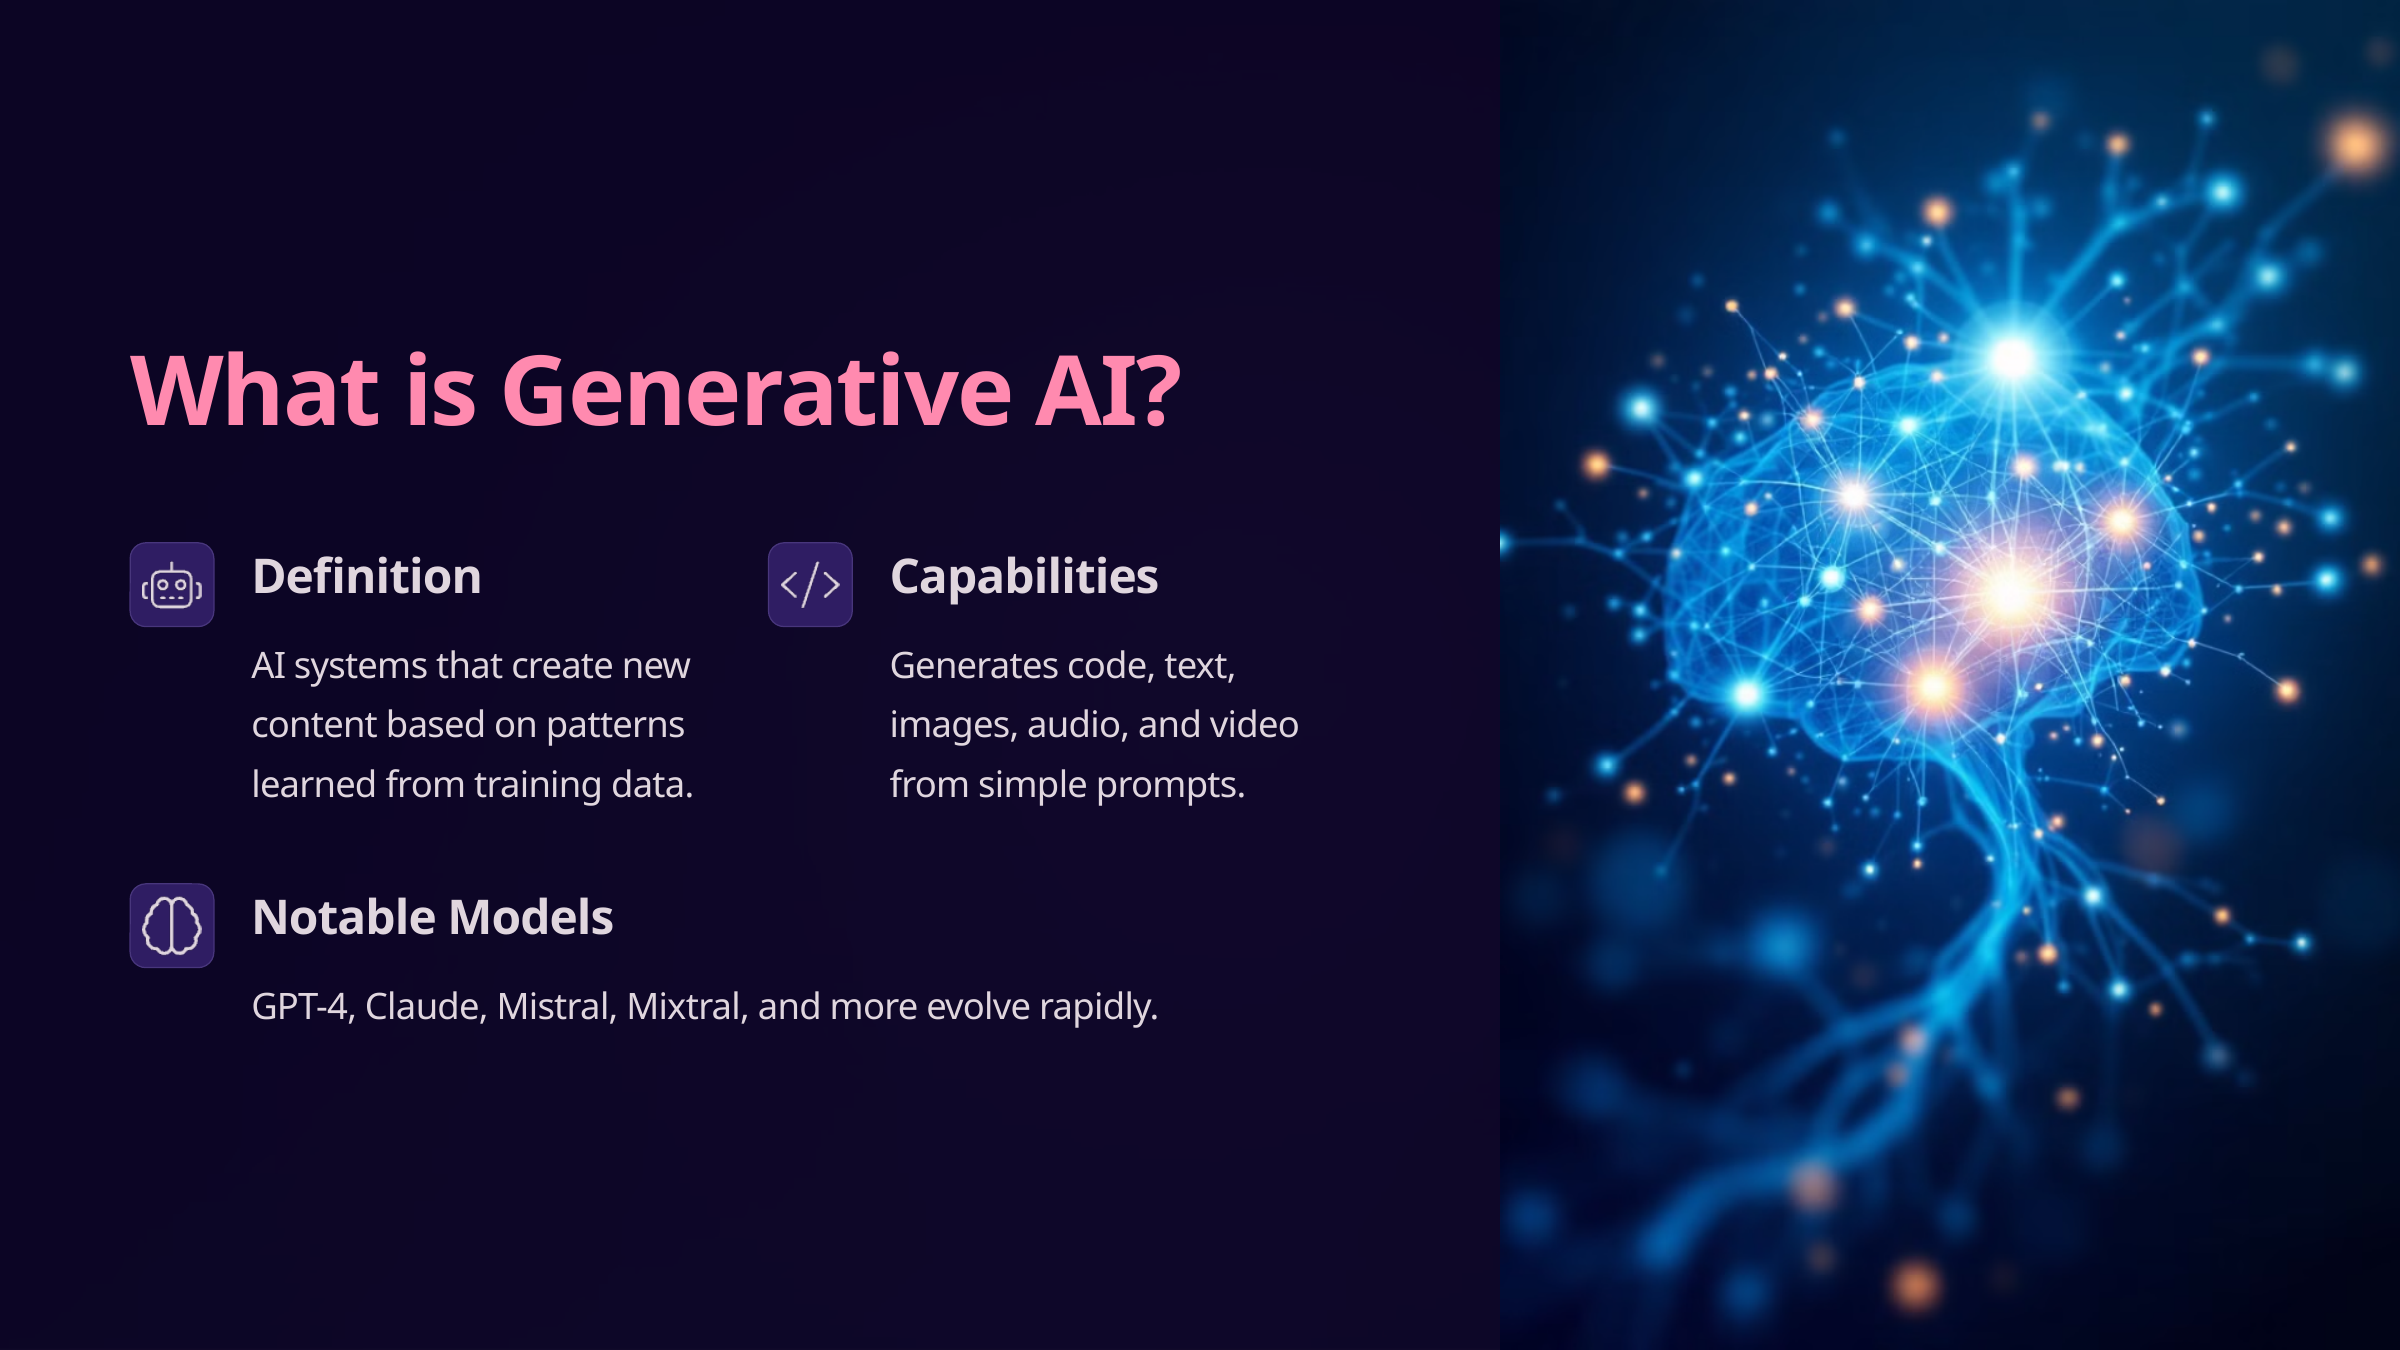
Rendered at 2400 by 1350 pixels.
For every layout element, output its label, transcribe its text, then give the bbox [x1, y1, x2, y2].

picture [781, 548, 840, 622]
text_box [130, 883, 214, 968]
text_box [768, 542, 853, 627]
picture [1499, 0, 2400, 1350]
text_box AI systems that create new content based on patterns learned from training data. [251, 626, 732, 805]
picture [142, 889, 202, 963]
text_box [130, 542, 214, 627]
text_box Capabilities [889, 542, 1370, 604]
text_box GPT-4, Claude, Mistral, Mixtral, and more evolve rapidly. [251, 967, 1370, 1027]
text_box Generates code, text, images, audio, and video from simple prompts. [889, 626, 1370, 805]
picture [142, 548, 202, 622]
text_box Notable Models [251, 883, 740, 945]
text_box Definition [251, 542, 732, 604]
text_box What is Generative AI? [130, 323, 1107, 446]
